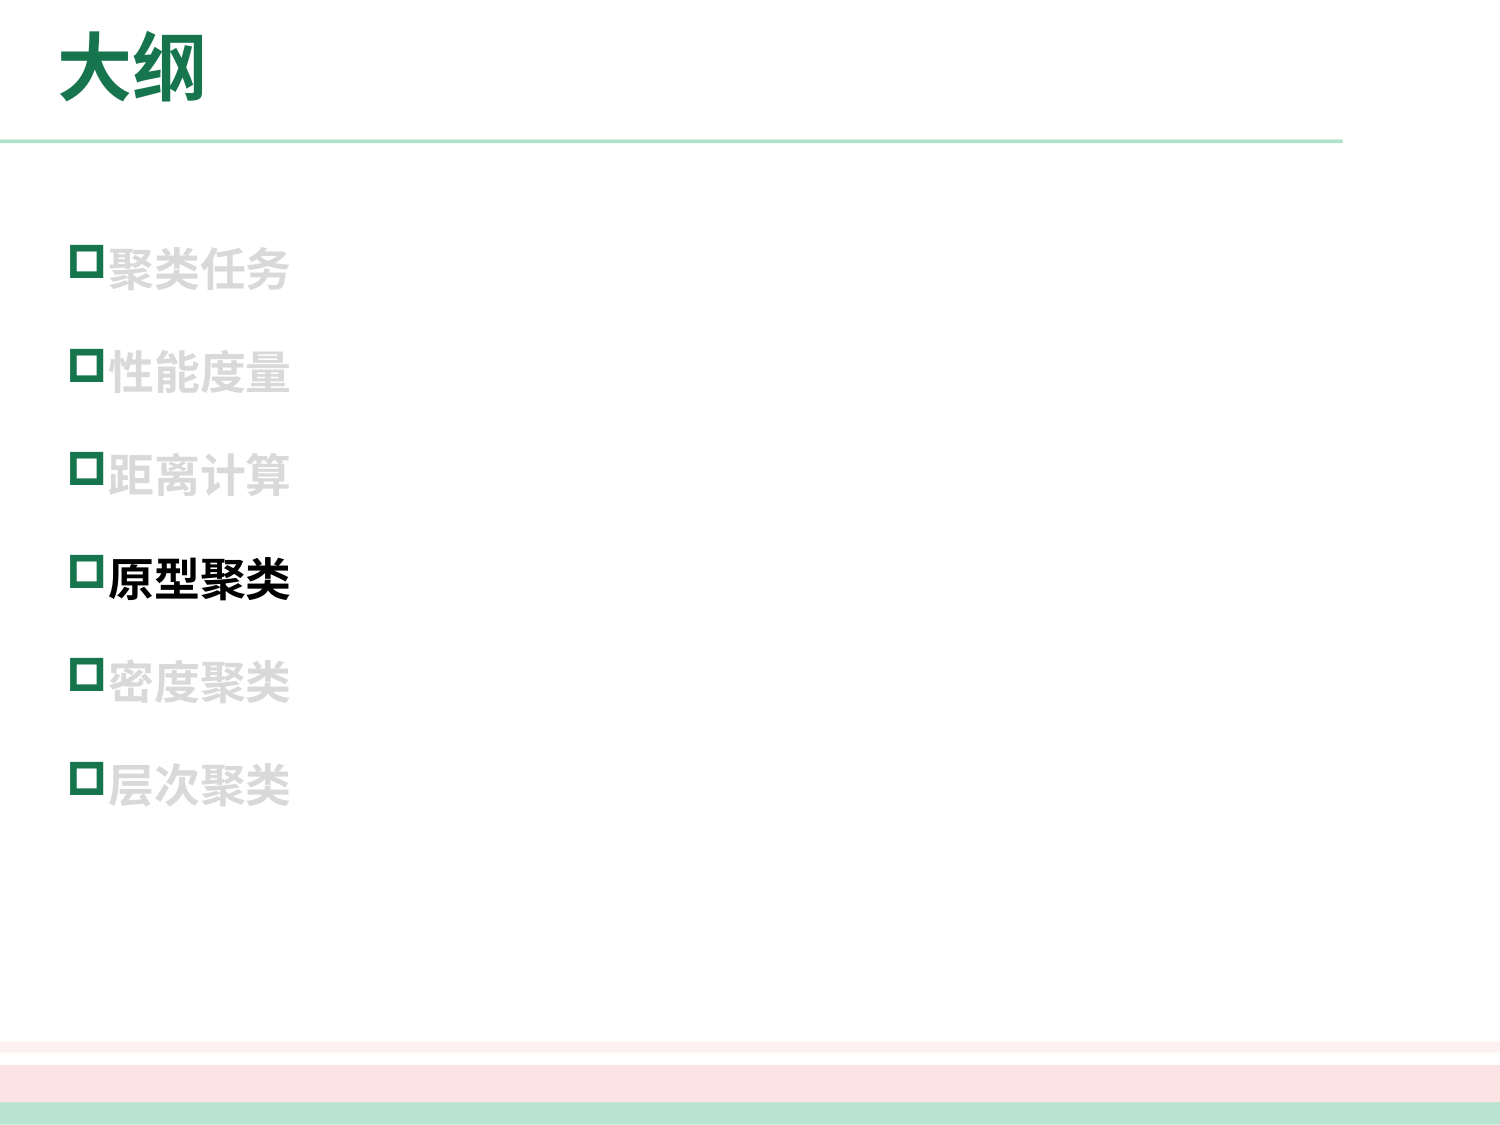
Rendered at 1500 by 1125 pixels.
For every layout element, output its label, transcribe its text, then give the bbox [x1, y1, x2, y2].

list 聚类任务 性能度量 距离计算 原型聚类 密度聚类 层次聚类 [51, 205, 1466, 1013]
title 大纲 [42, 7, 1337, 135]
picture [0, 0, 1500, 1125]
